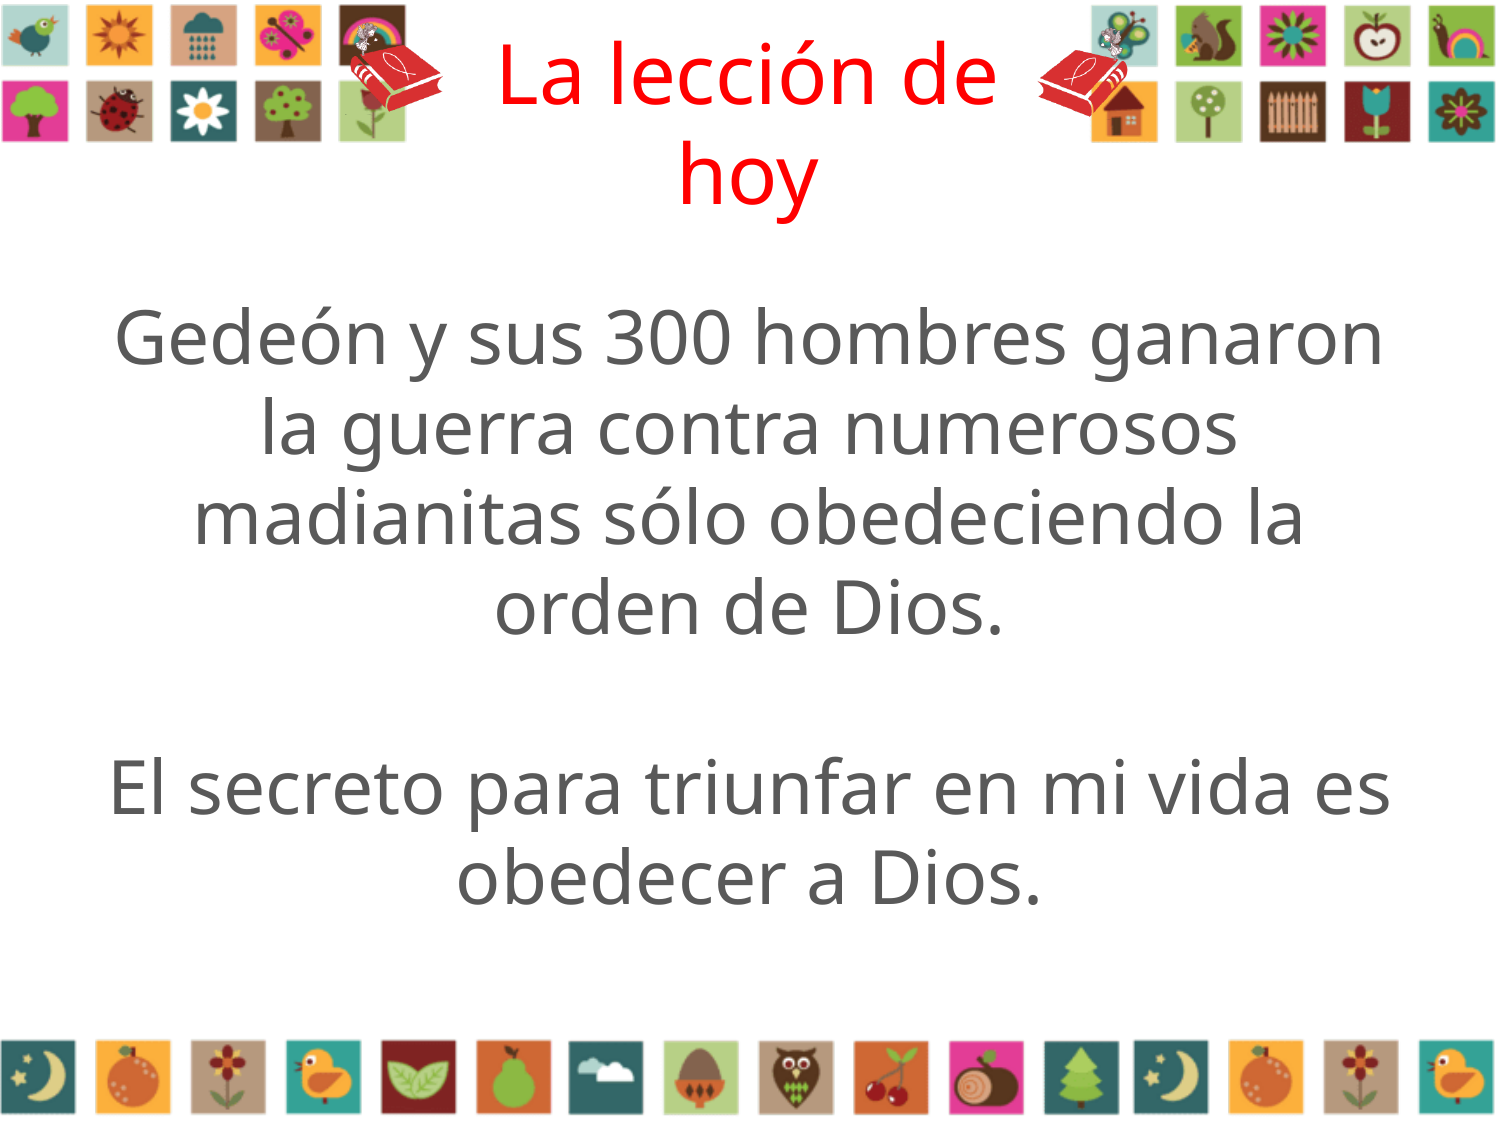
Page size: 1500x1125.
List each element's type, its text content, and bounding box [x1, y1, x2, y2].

text_box La lección de hoy [414, 13, 1080, 229]
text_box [0, 1028, 1500, 1118]
picture [1005, 3, 1500, 150]
text_box Gedeón y sus 300 hombres ganaron la guerra contra numerosos madianitas sólo obedeciendo la orden de Dios. El secreto para triunfar en mi vida es obedecer a Dios. [76, 282, 1424, 927]
picture [0, 3, 475, 150]
